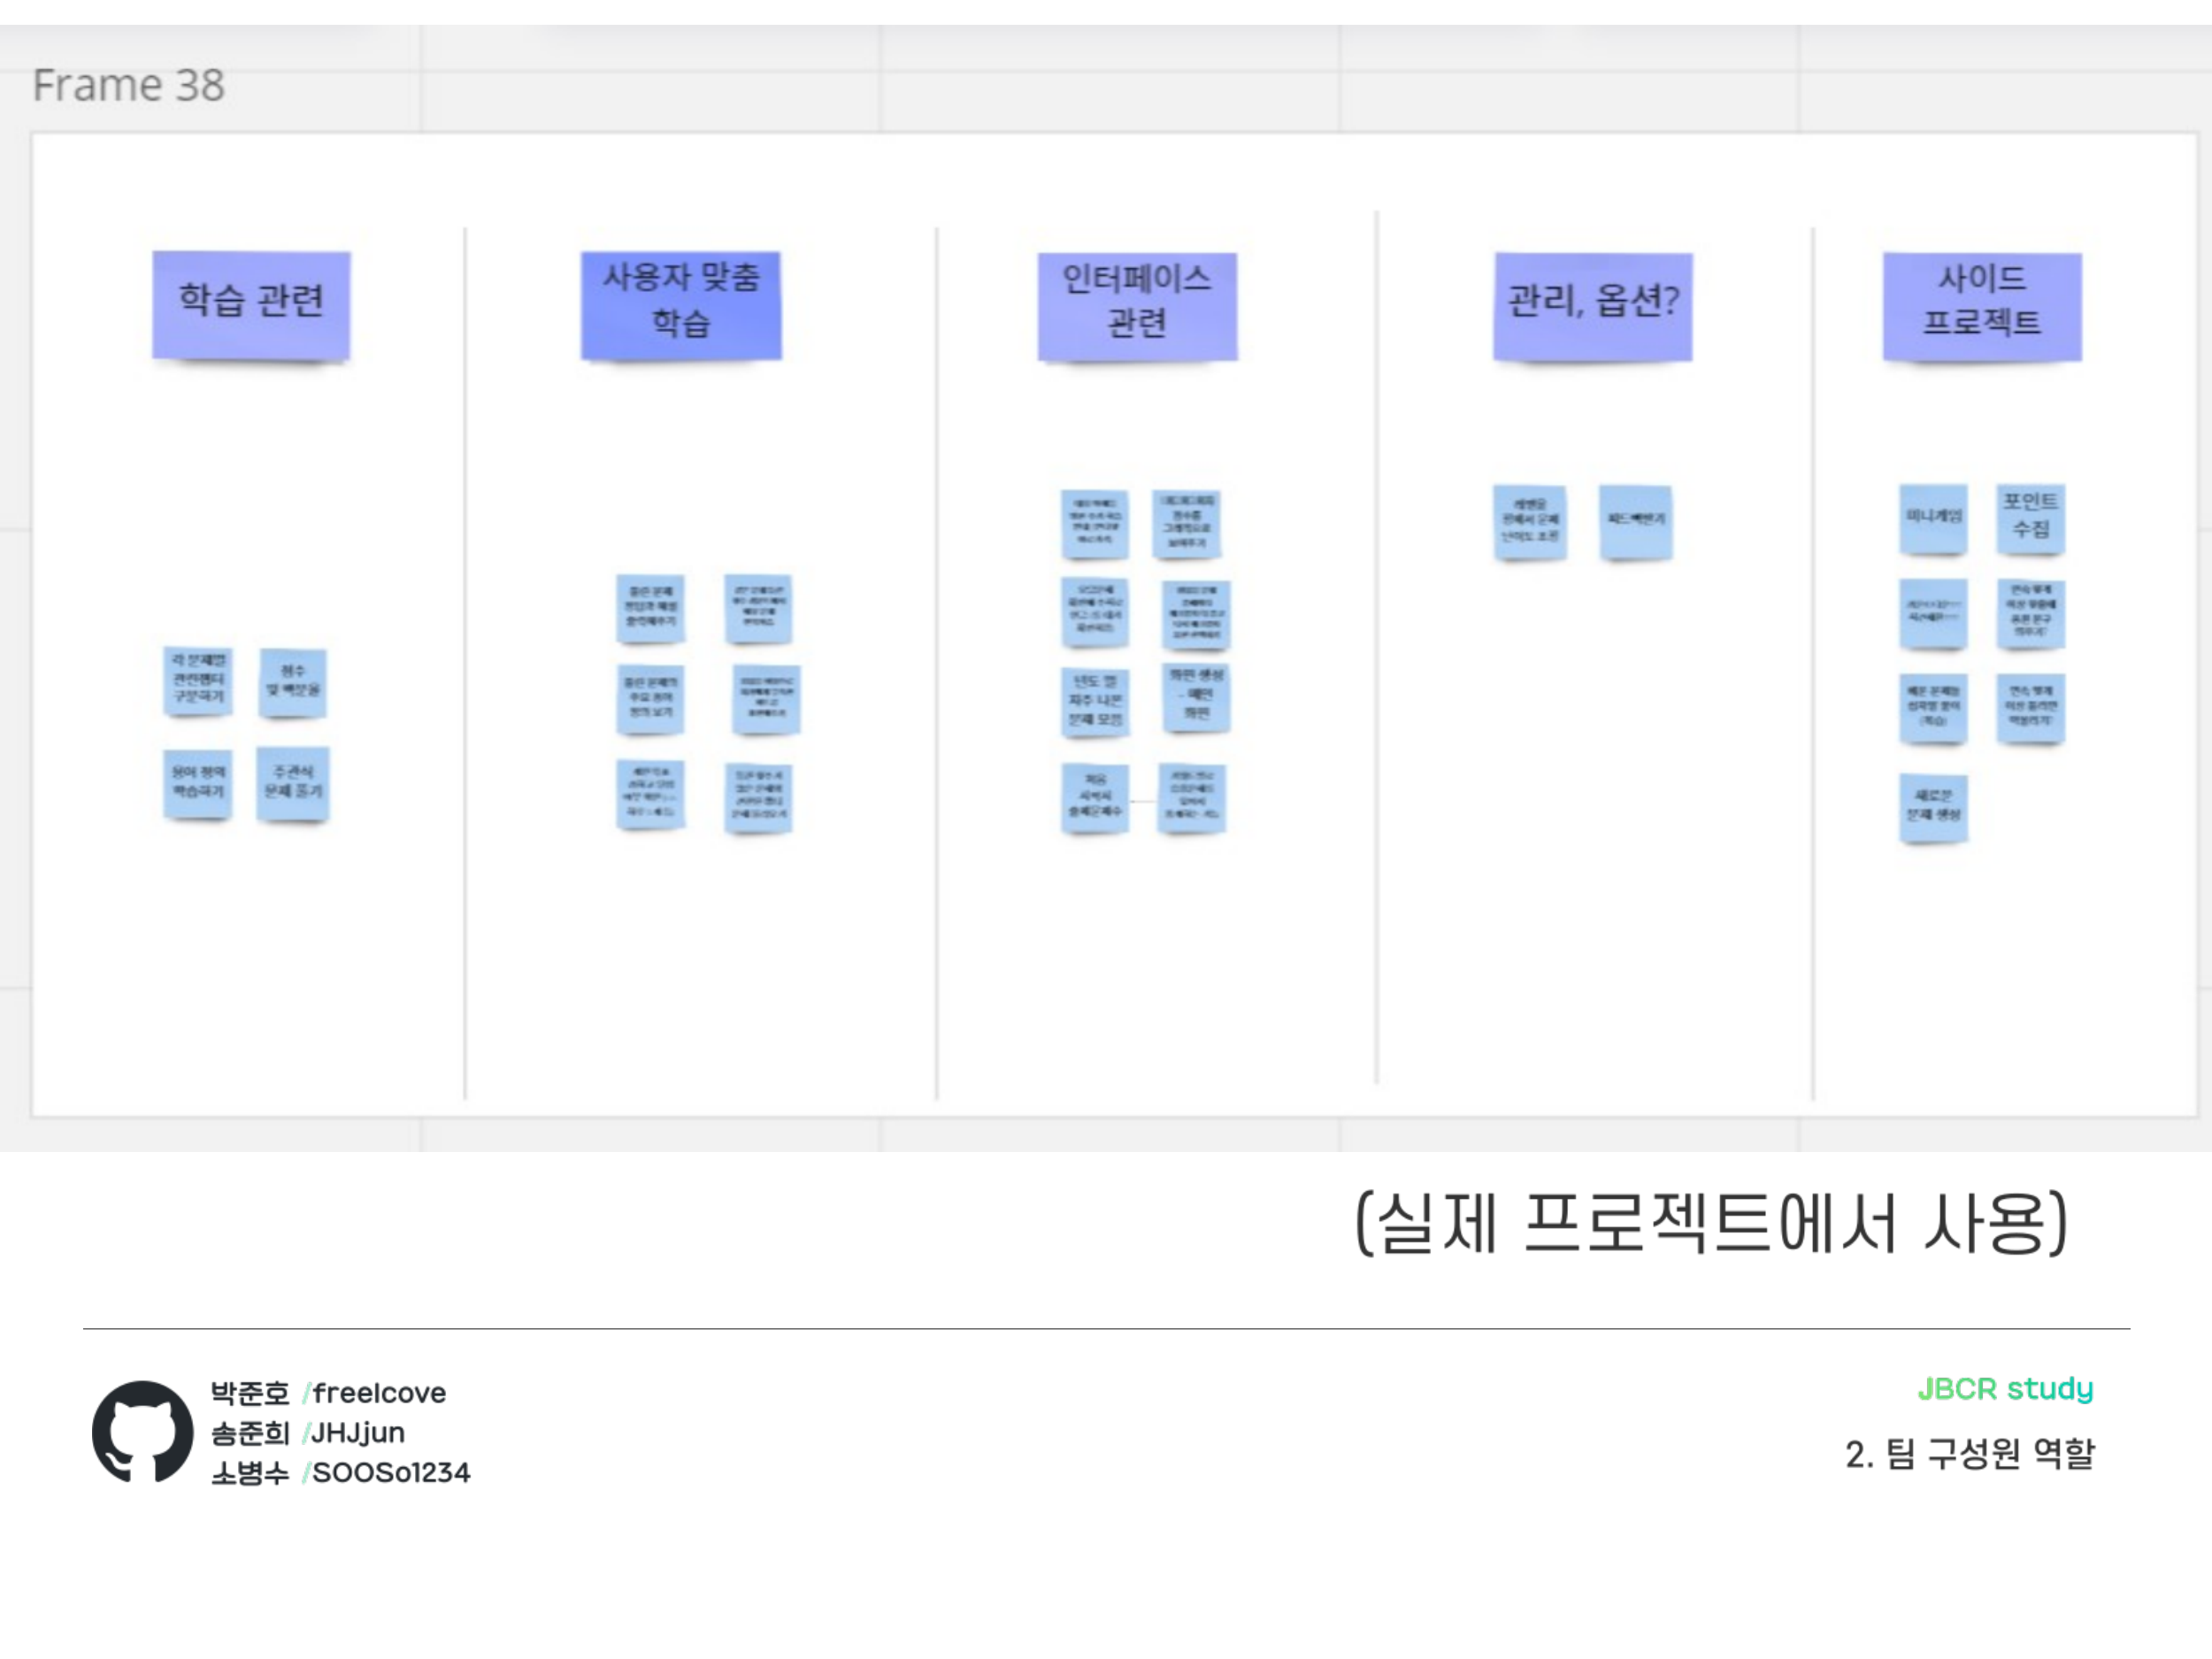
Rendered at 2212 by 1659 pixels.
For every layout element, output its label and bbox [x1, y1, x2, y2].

picture [1342, 1168, 2102, 1288]
text_box [83, 1326, 2131, 1331]
text_box [92, 1374, 588, 1489]
text_box [1916, 1374, 2124, 1407]
picture [1765, 1426, 2116, 1486]
text_box [0, 24, 2212, 1152]
